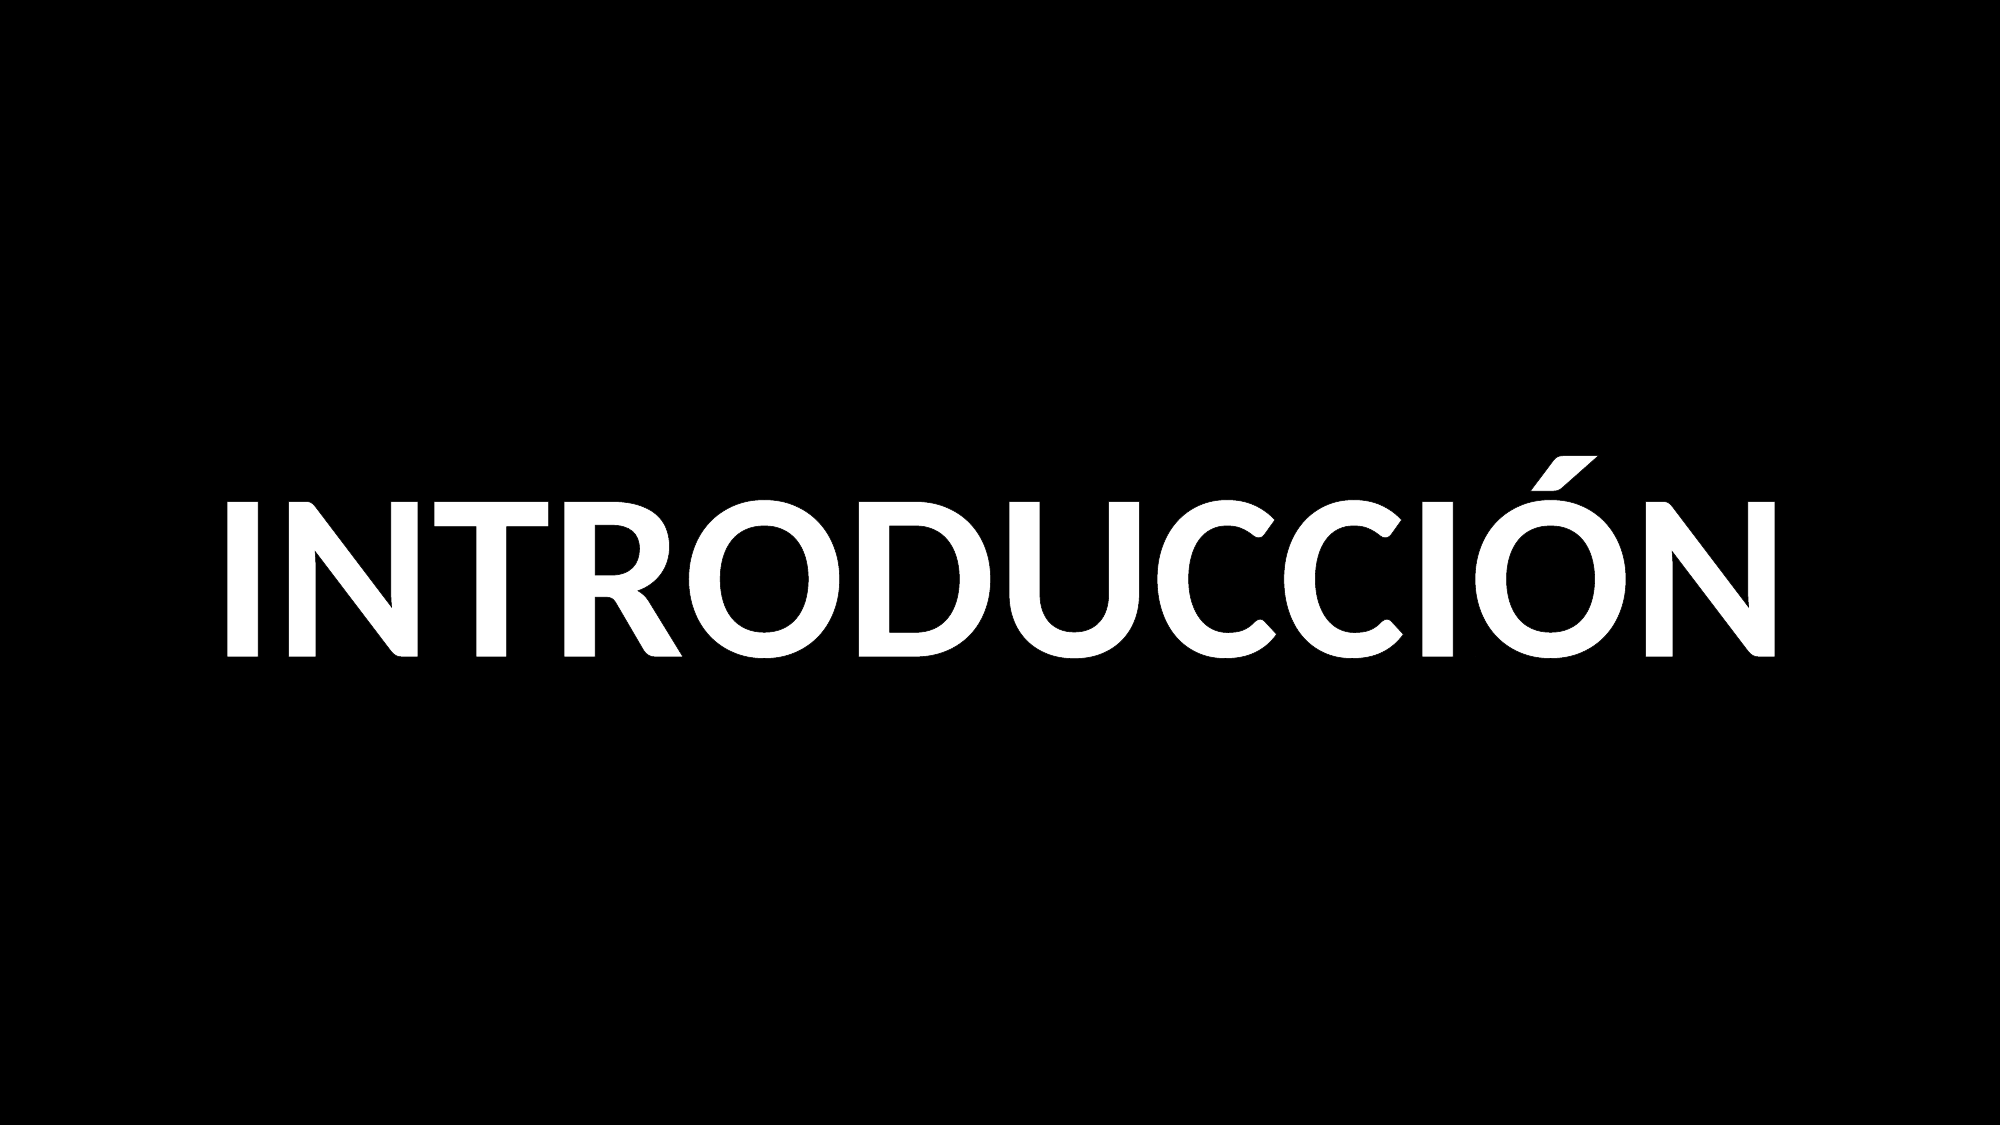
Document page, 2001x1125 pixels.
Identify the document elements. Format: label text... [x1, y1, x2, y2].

text_box INTRODUCCIÓN [195, 409, 1805, 713]
